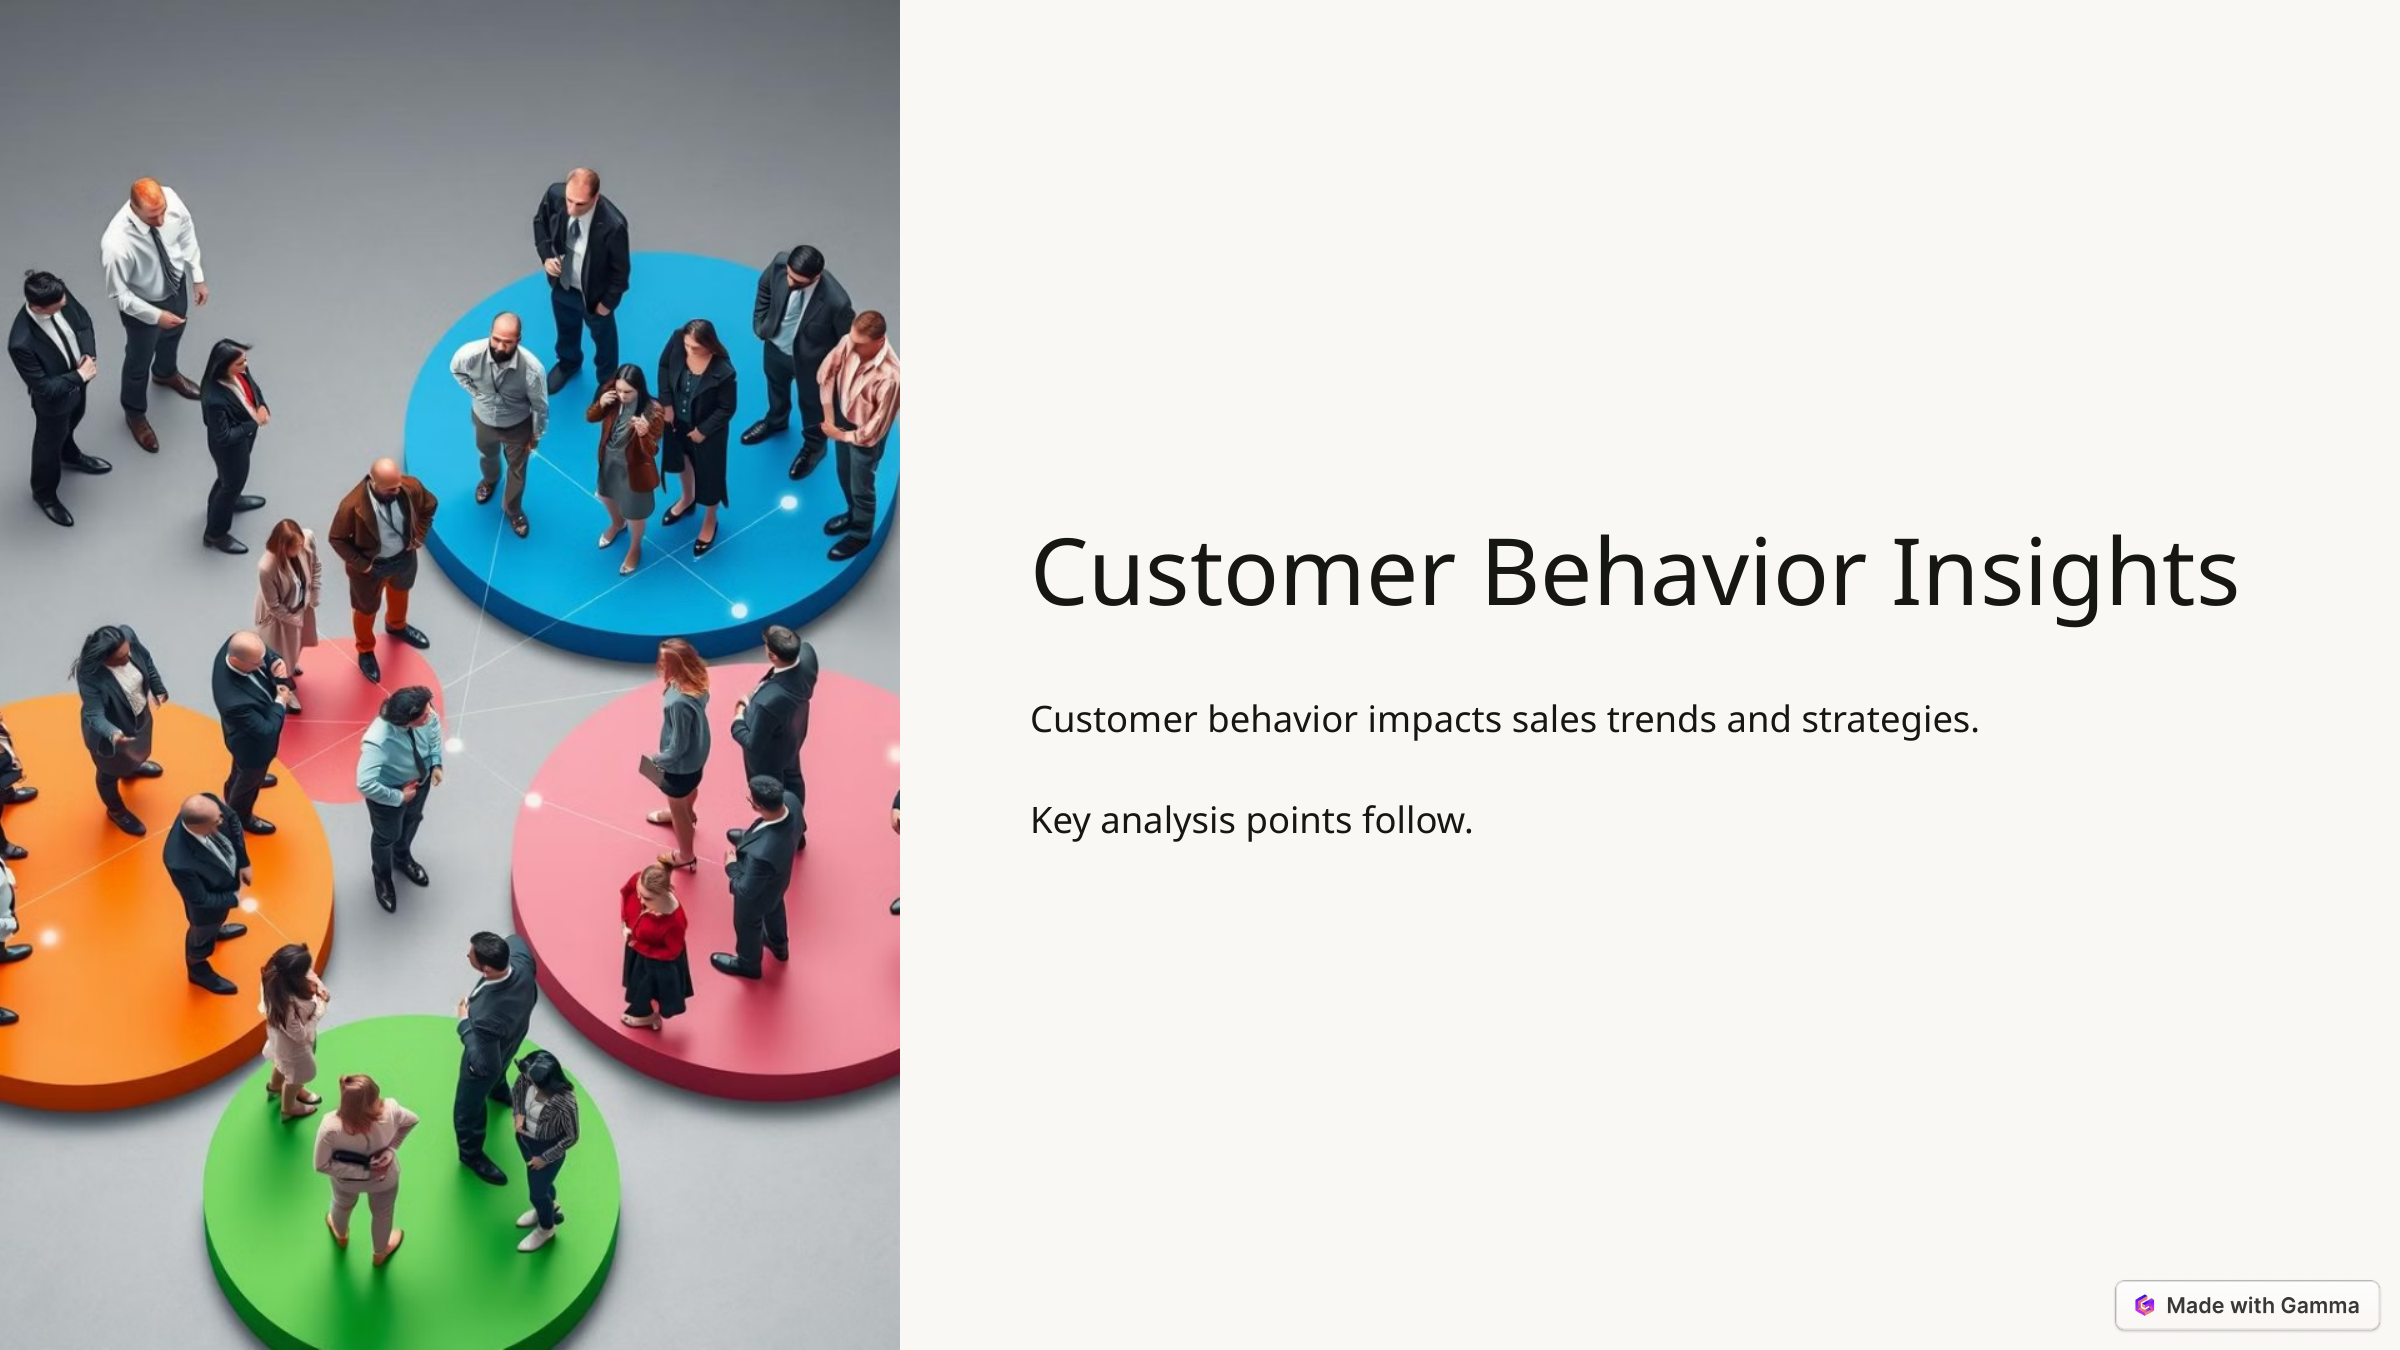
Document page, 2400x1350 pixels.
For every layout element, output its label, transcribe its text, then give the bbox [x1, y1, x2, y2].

picture [0, 0, 900, 1350]
text_box Customer Behavior Insights [1030, 508, 2233, 625]
text_box Customer behavior impacts sales trends and strategies. [1030, 680, 2270, 740]
picture [2106, 1271, 2389, 1339]
text_box Key analysis points follow. [1030, 781, 2270, 842]
